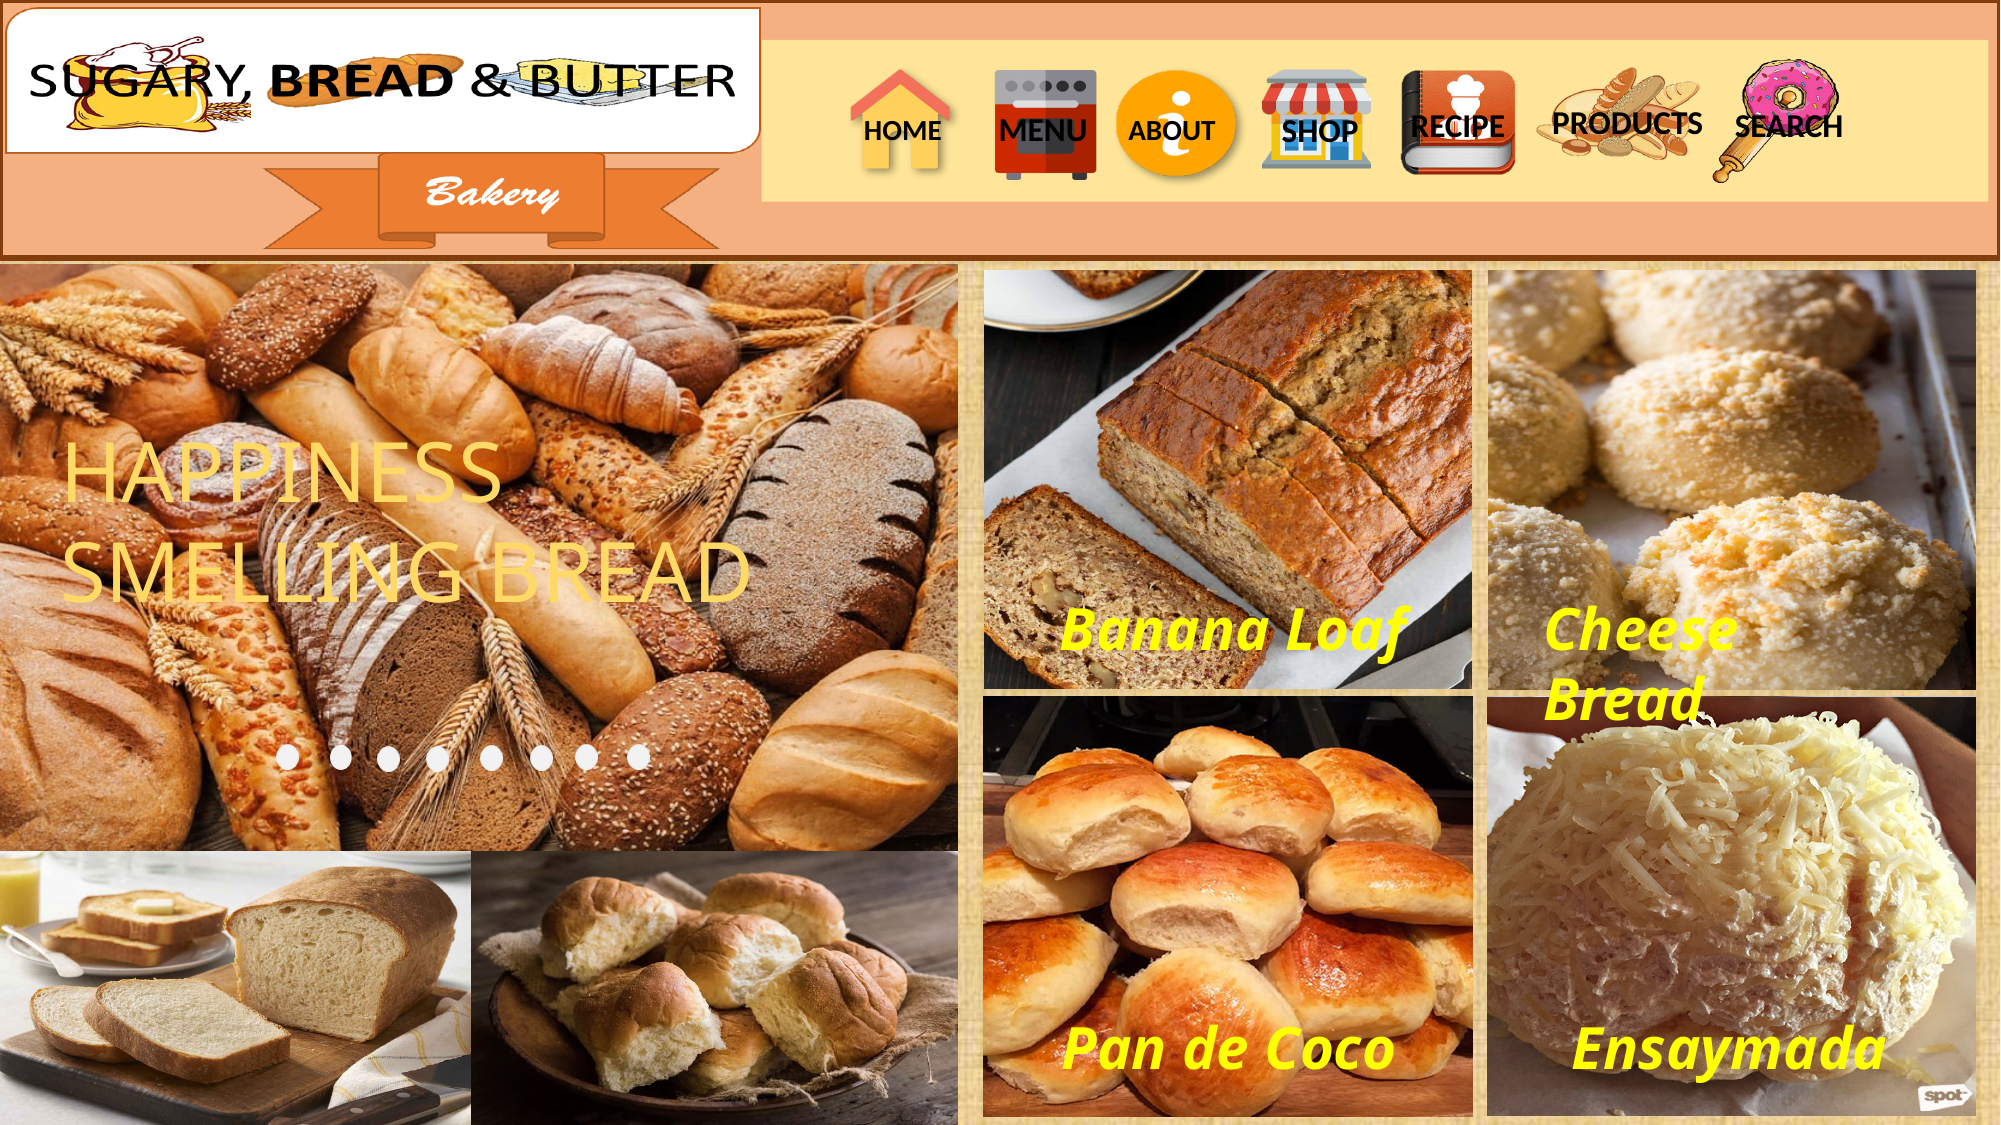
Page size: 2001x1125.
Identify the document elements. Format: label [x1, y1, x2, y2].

text_box [983, 70, 1139, 180]
text_box [783, 39, 1989, 202]
picture [0, 7, 779, 249]
picture [0, 0, 2001, 1125]
text_box [843, 62, 980, 175]
text_box [1262, 64, 1396, 173]
text_box [1141, 70, 1259, 177]
text_box [1683, 53, 1868, 185]
text_box [1528, 61, 1678, 176]
text_box [0, 0, 2000, 259]
text_box [1395, 65, 1524, 179]
